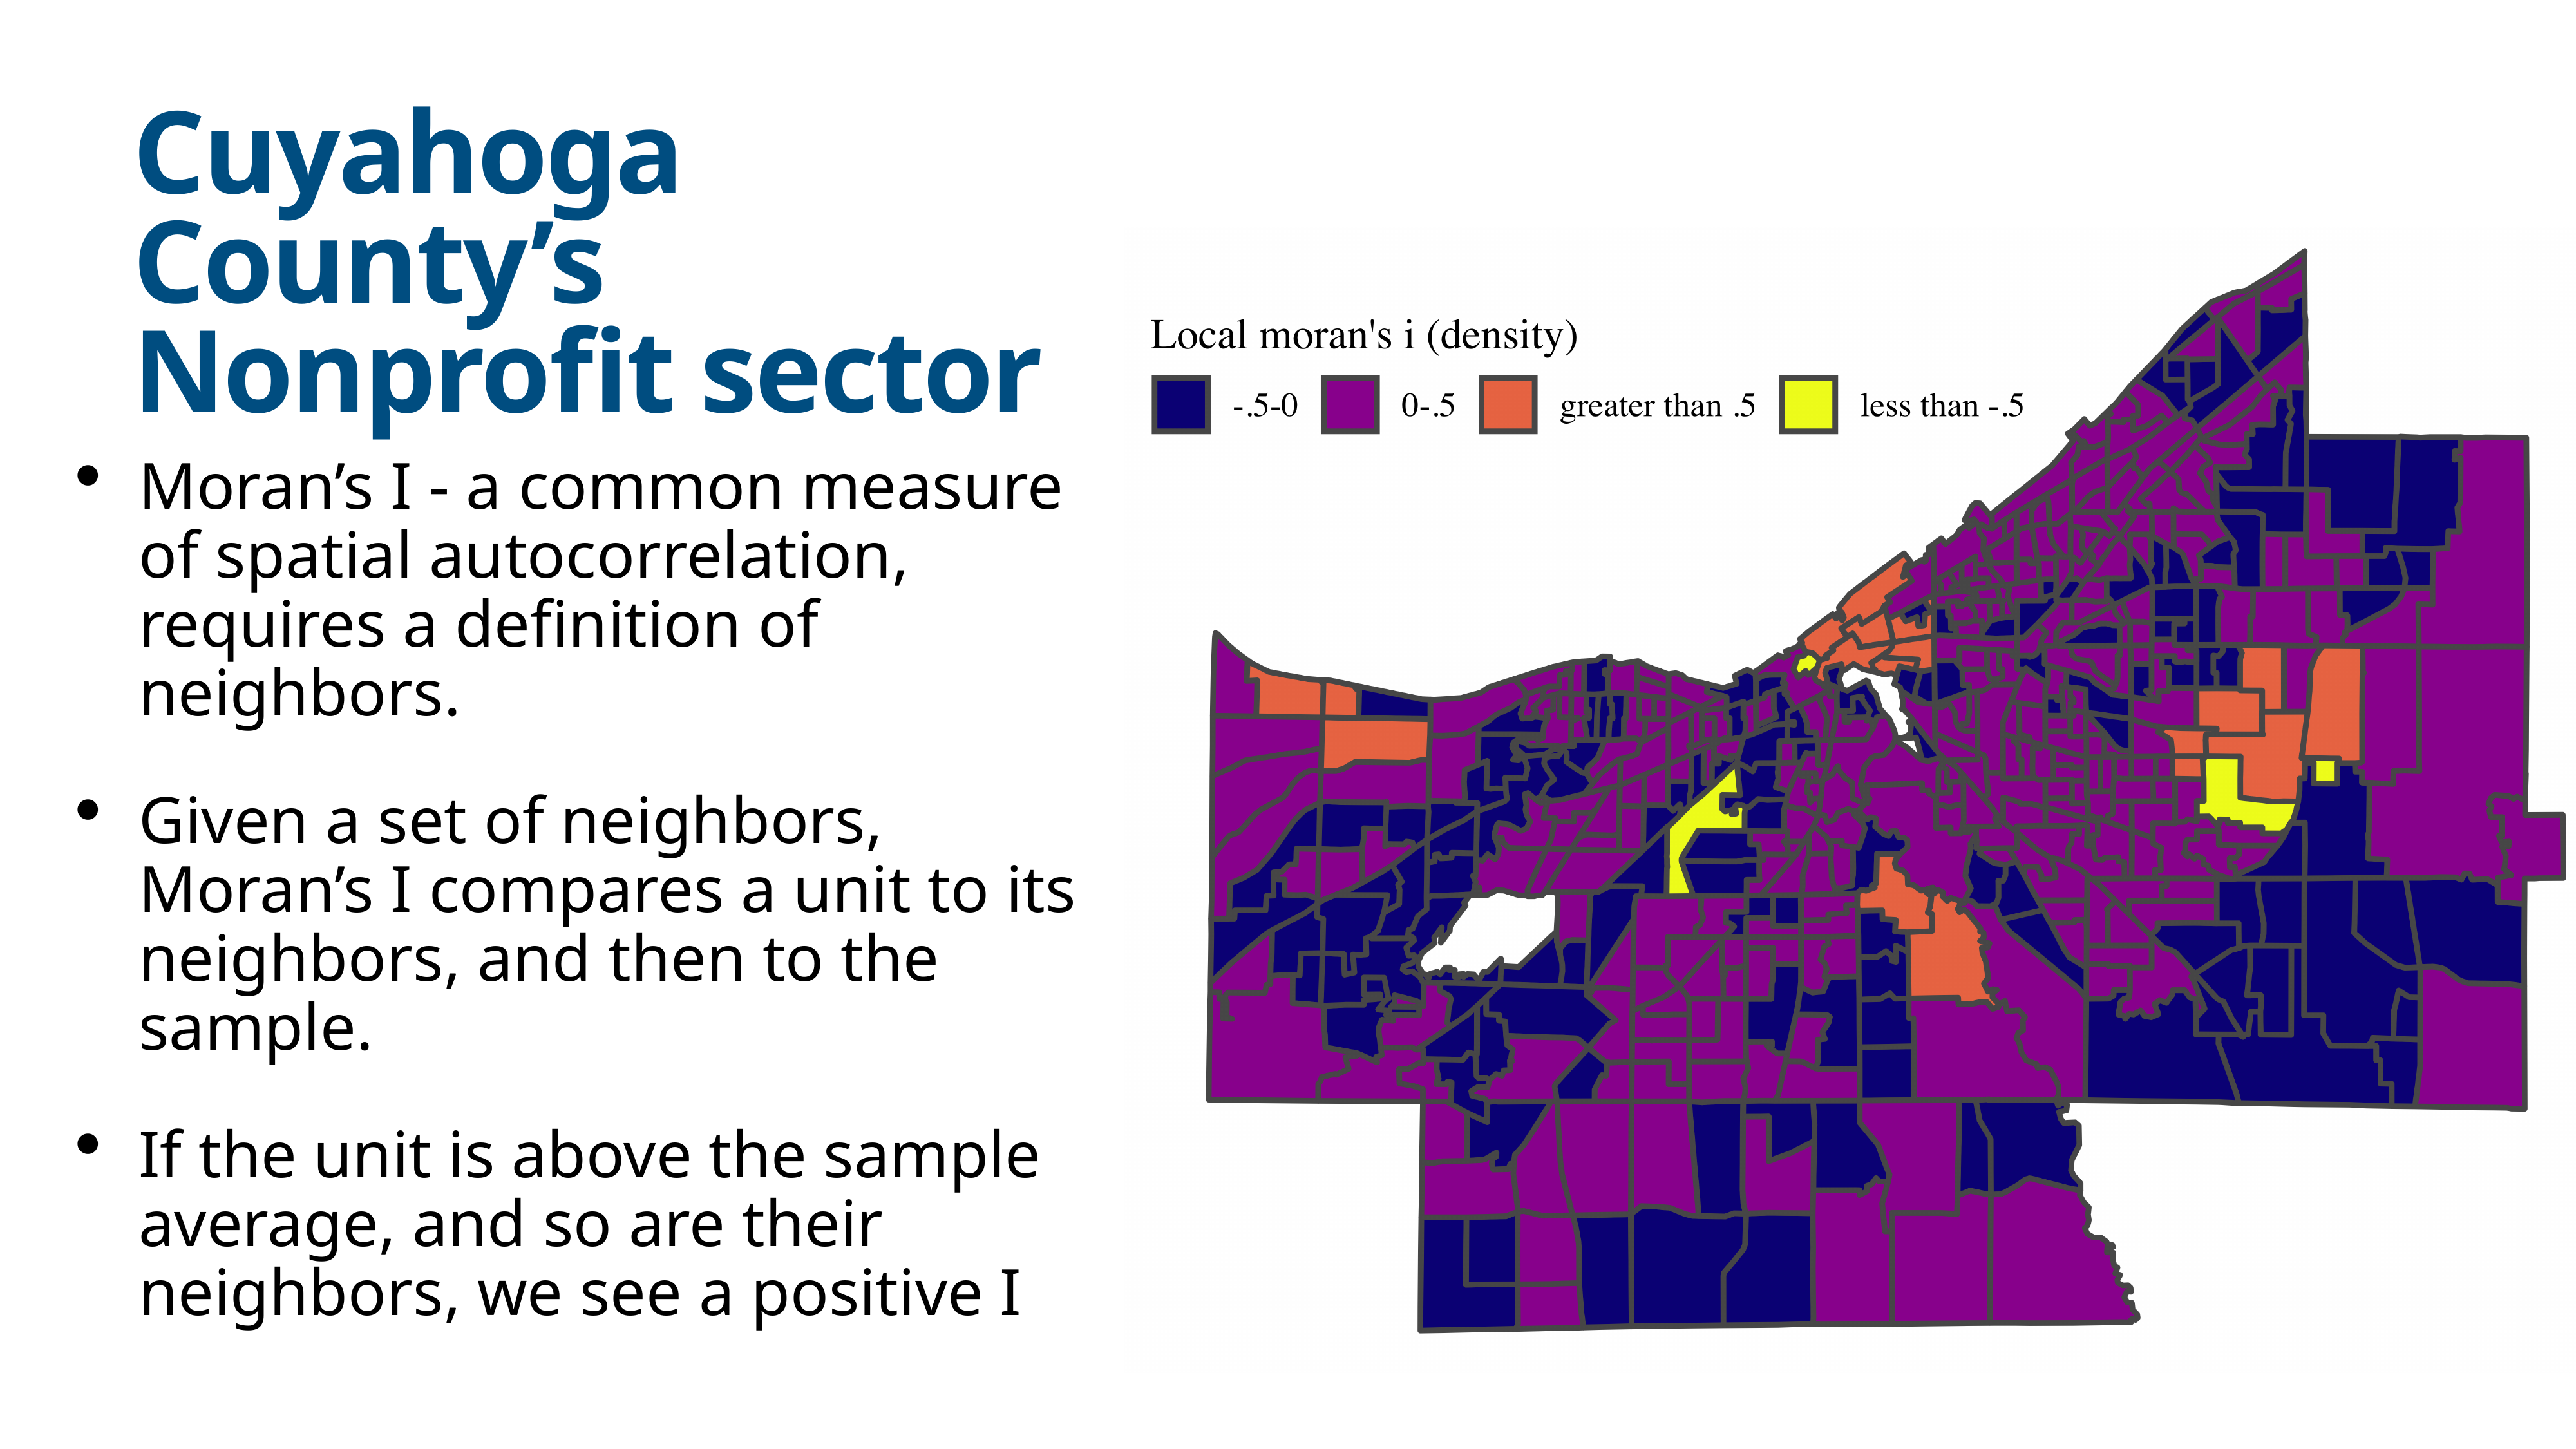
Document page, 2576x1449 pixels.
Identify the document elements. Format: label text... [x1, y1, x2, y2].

picture [1123, 227, 2576, 1373]
title Cuyahoga County’s Nonprofit sector [127, 100, 1171, 426]
list Moran’s I - a common measure of spatial autocorrelation, requires a definition of neighbors. Given a set of neighbors, Moran’s I compares a unit to its neighbors, and then to the sample. If the unit is above the sample average, and so are their neighbors, we see a positive I [69, 448, 1103, 1321]
